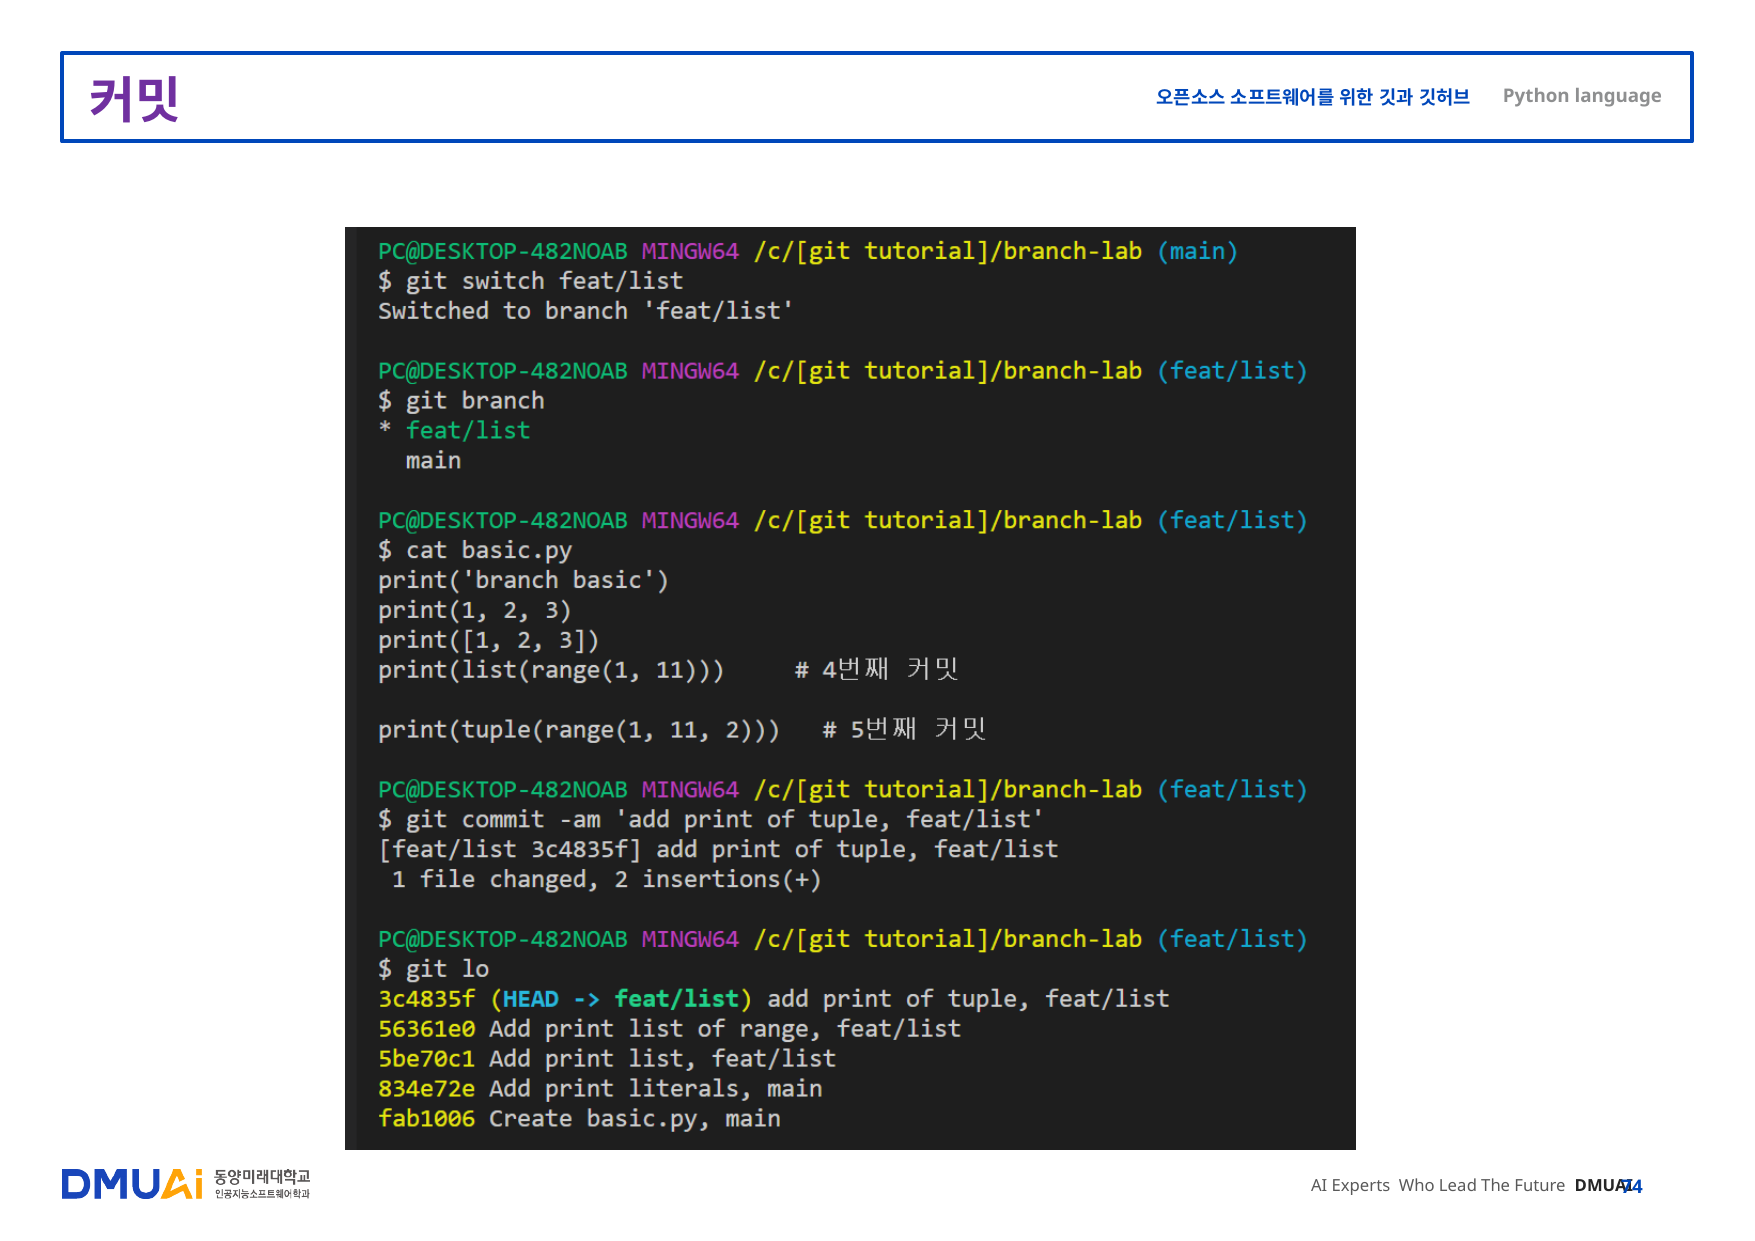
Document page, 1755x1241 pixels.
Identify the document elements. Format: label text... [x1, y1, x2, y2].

title 커밋 [72, 69, 1055, 128]
picture [62, 1169, 310, 1199]
picture [345, 226, 1356, 1150]
